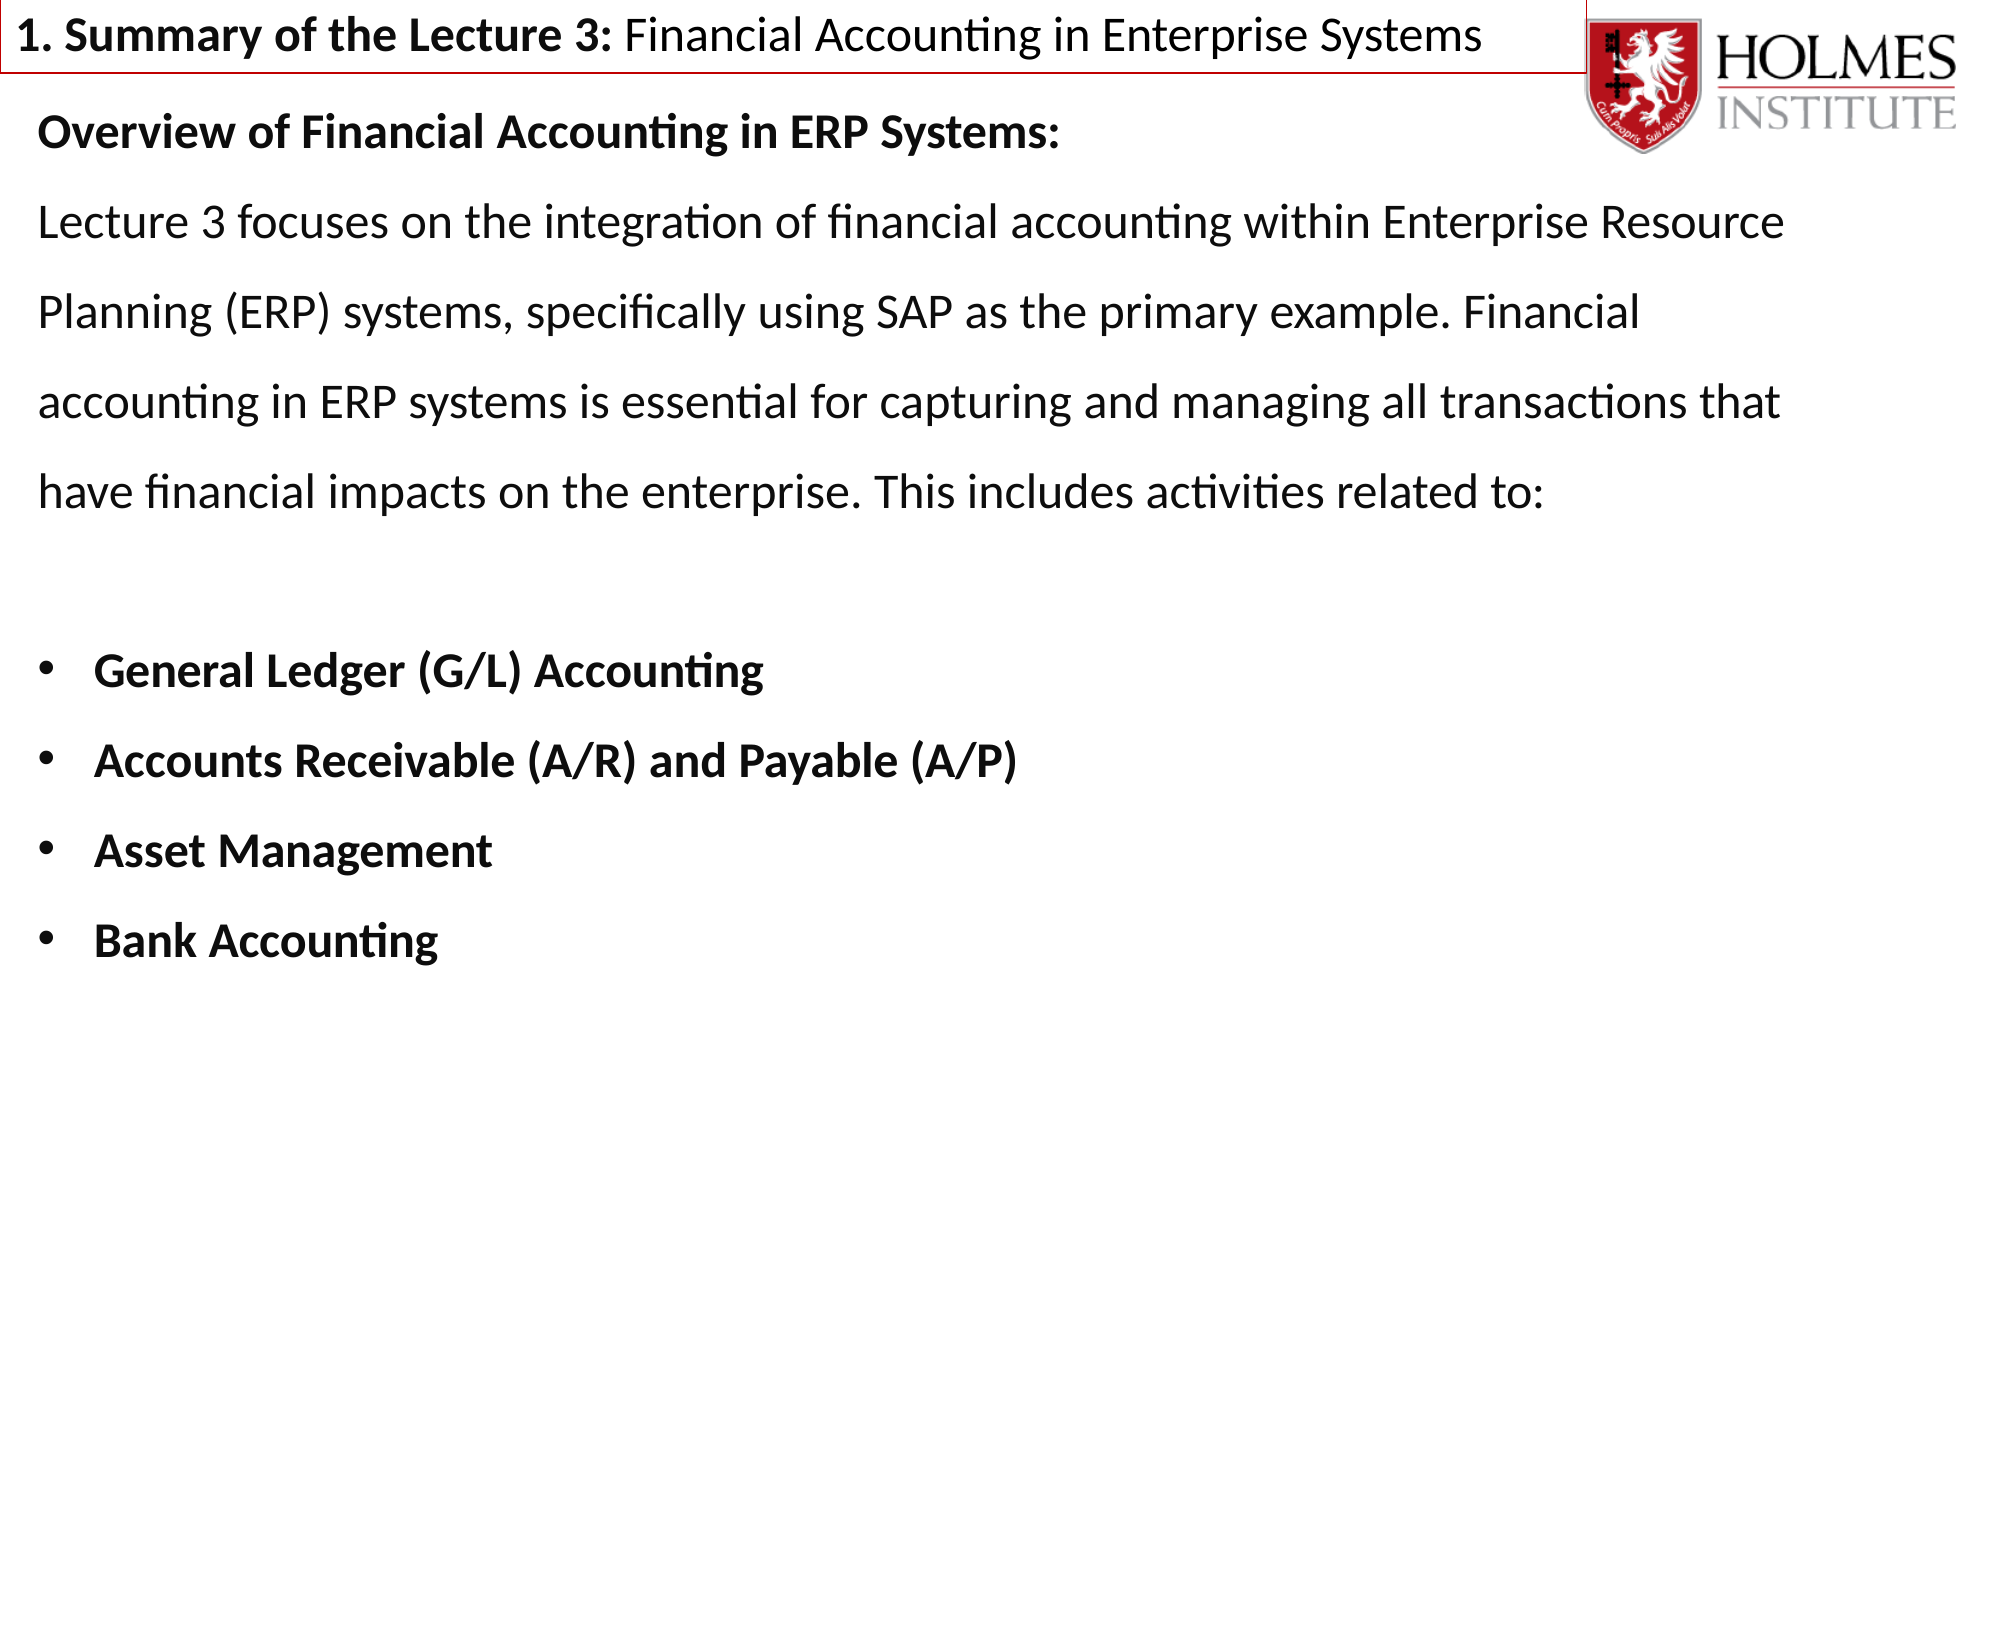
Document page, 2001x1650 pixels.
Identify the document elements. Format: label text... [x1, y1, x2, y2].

text_box Summary of the Lecture 3: Financial Accounting in Enterprise Systems Overview of Financial Accounting in ERP Systems: Lecture 3 focuses on the integration of financial accounting within Enterprise Resource Planning (ERP) systems, specifically using SAP as the primary example. Financial accounting in ERP systems is essential for capturing and managing all transactions that have financial impacts on the enterprise. This includes activities related to: General Ledger (G/L) Accounting Accounts Receivable (A/R) and Payable (A/P) Asset Management Bank Accounting [12, 165, 1794, 968]
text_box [0, 0, 1956, 154]
